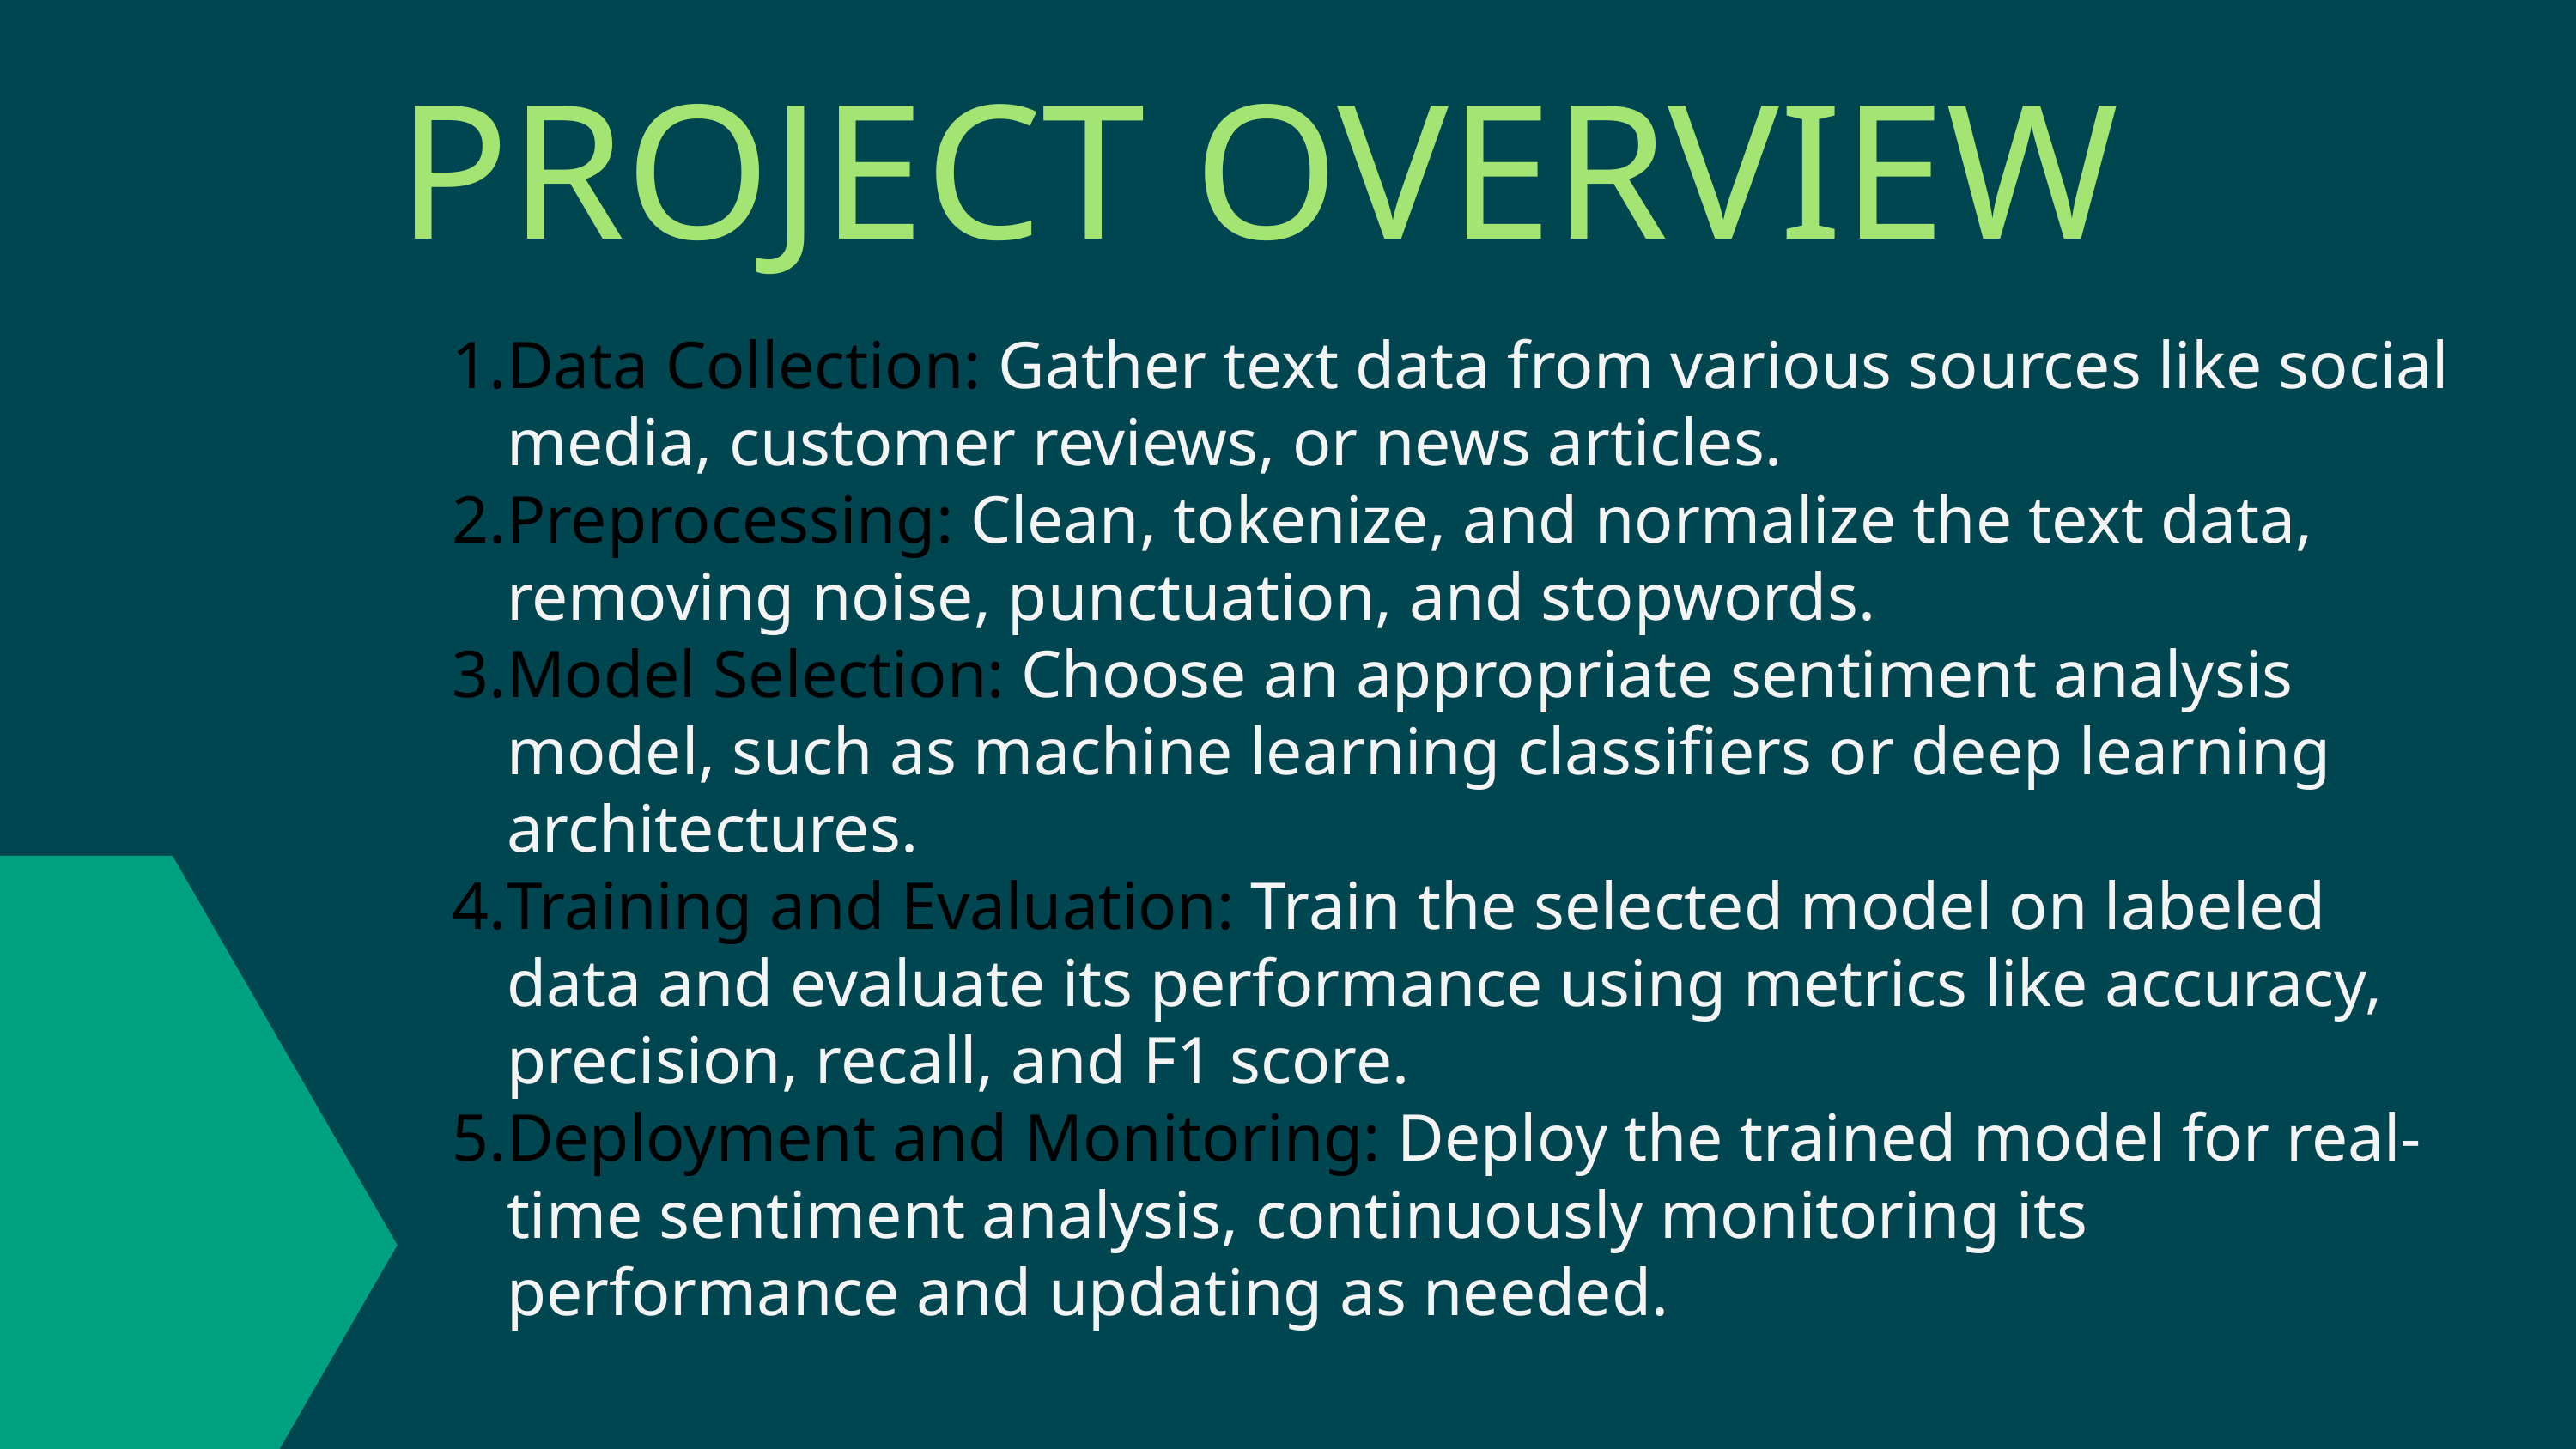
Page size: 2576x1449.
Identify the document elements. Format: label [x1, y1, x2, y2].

text_box [397, 52, 2478, 1396]
text_box [0, 855, 398, 1449]
